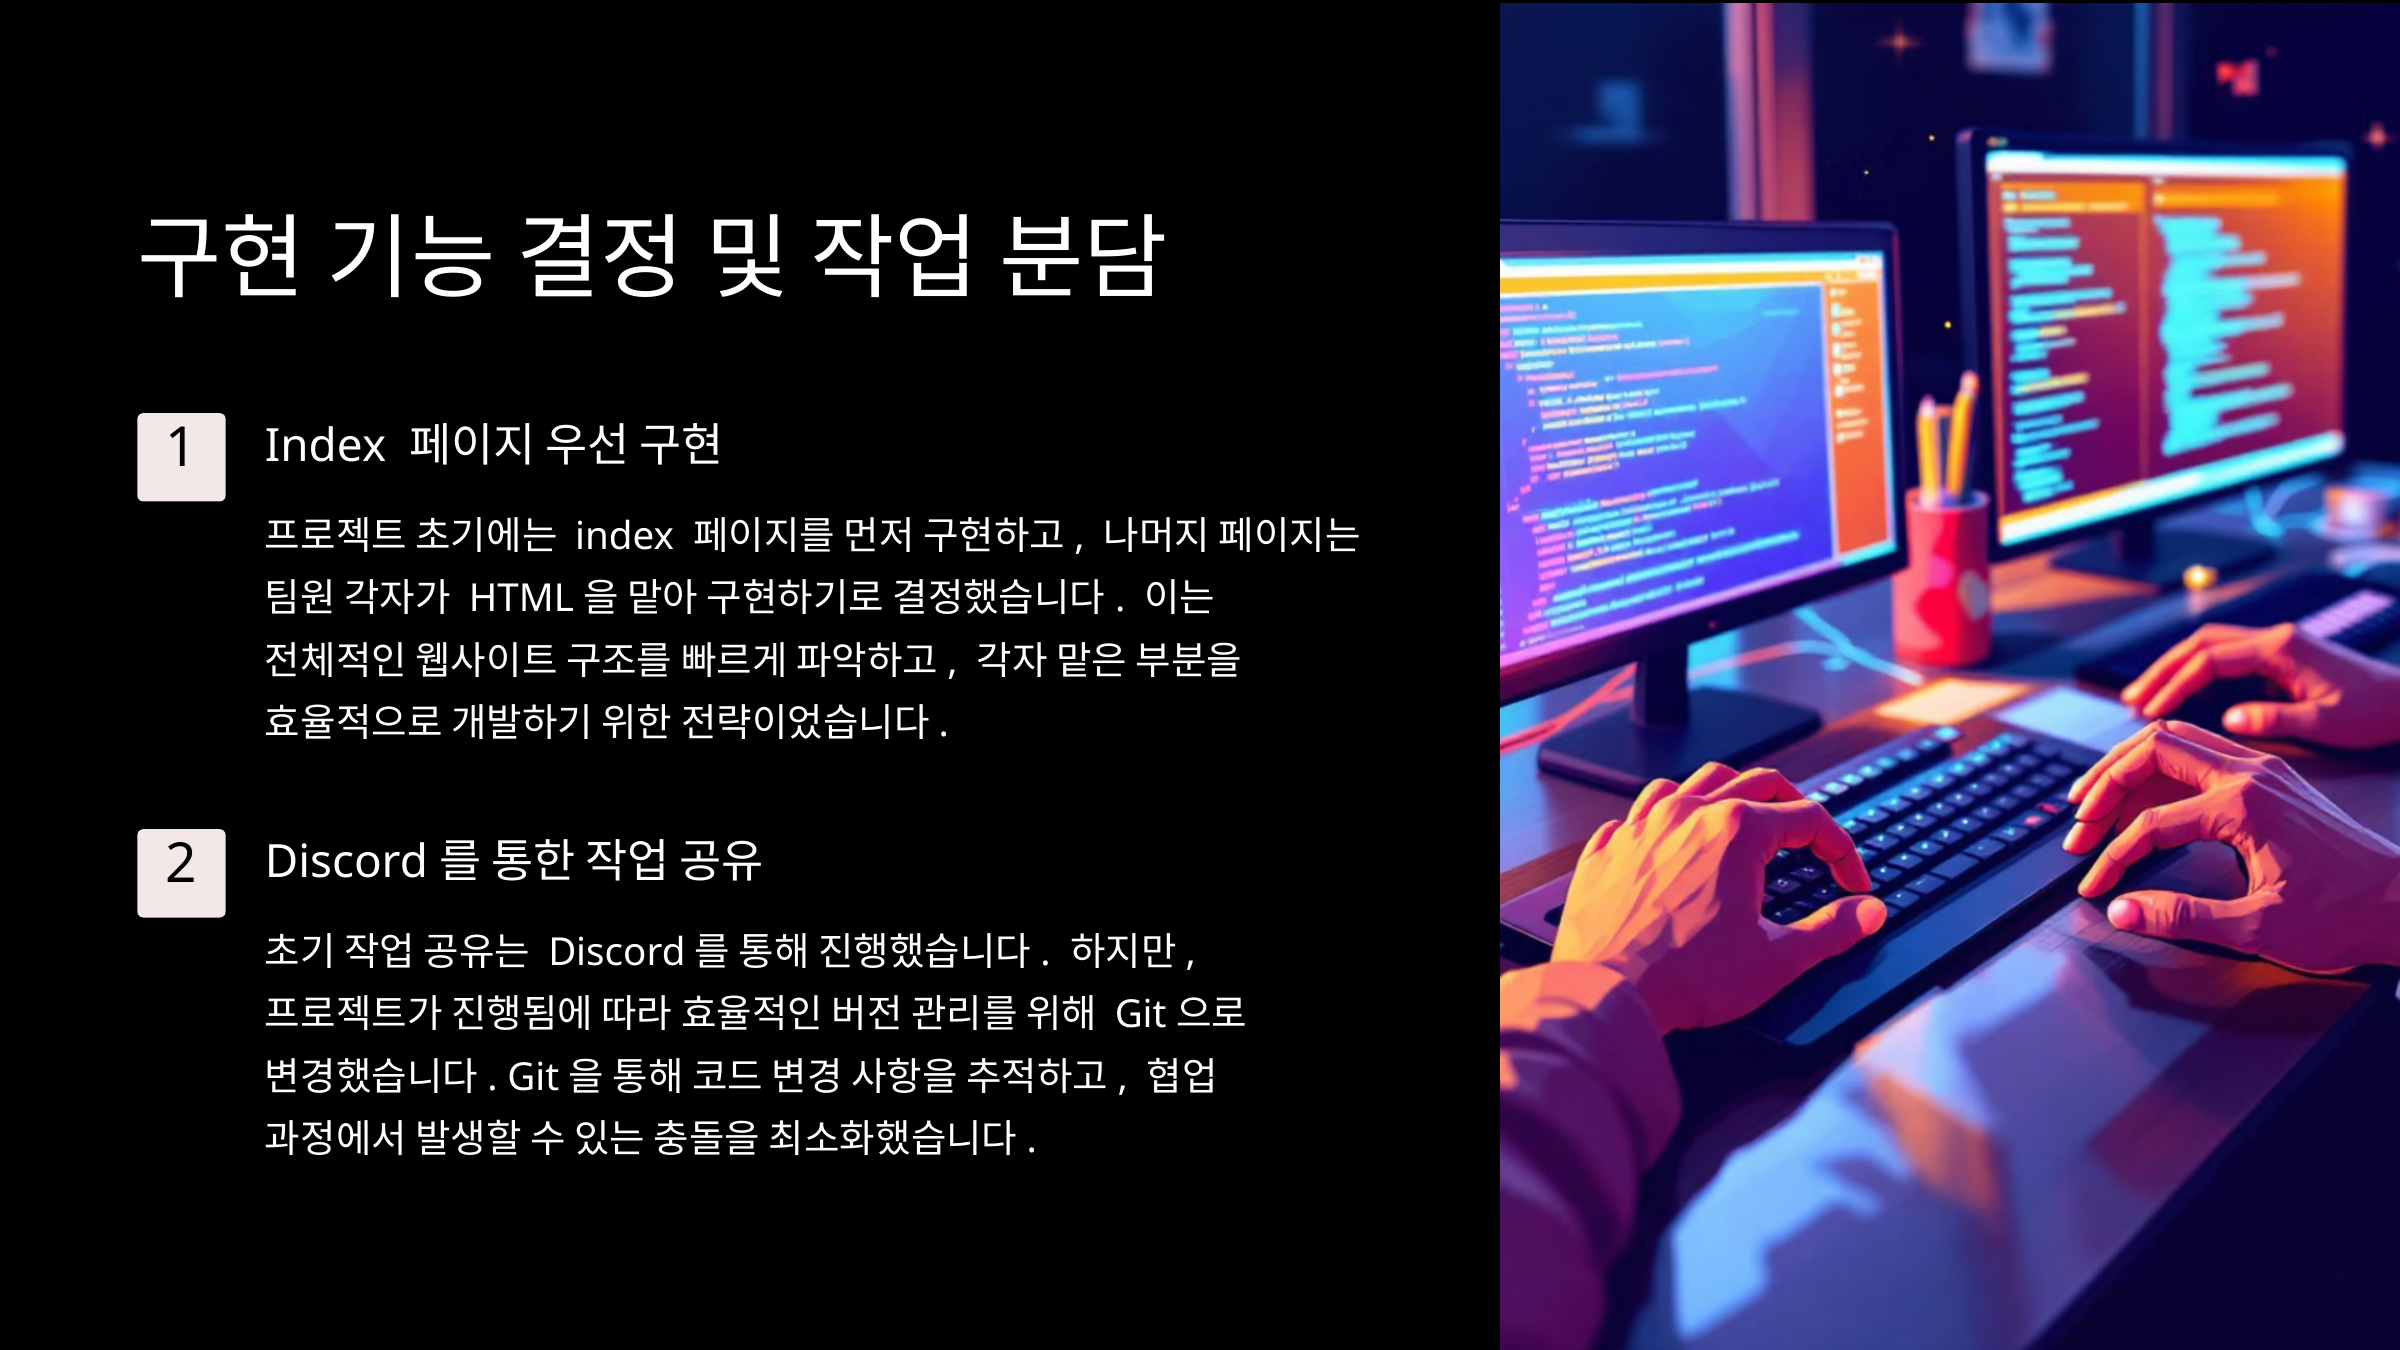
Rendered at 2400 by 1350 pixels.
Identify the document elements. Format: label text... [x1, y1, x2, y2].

text_box [137, 829, 226, 918]
text_box 2 [153, 838, 210, 908]
text_box Index 페이지 우선 구현 [265, 413, 727, 471]
text_box [137, 413, 226, 502]
text_box 1 [153, 422, 210, 492]
text_box 프로젝트 초기에는 index 페이지를 먼저 구현하고, 나머지 페이지는 팀원 각자가 HTML을 맡아 구현하기로 결정했습니다. 이는 전체적인 웹사이트 구조를 빠르게 파악하고, 각자 맡은 부분을 효율적으로 개발하기 위한 전략이었습니다. [265, 494, 1363, 746]
text_box 구현 기능 결정 및 작업 분담 [137, 194, 1180, 311]
text_box 초기 작업 공유는 Discord를 통해 진행했습니다. 하지만, 프로젝트가 진행됨에 따라 효율적인 버전 관리를 위해 Git으로 변경했습니다. Git을 통해 코드 변경 사항을 추적하고, 협업 과정에서 발생할 수 있는 충돌을 최소화했습니다. [265, 910, 1363, 1162]
picture [1499, 3, 2400, 1350]
text_box Discord를 통한 작업 공유 [264, 829, 751, 887]
